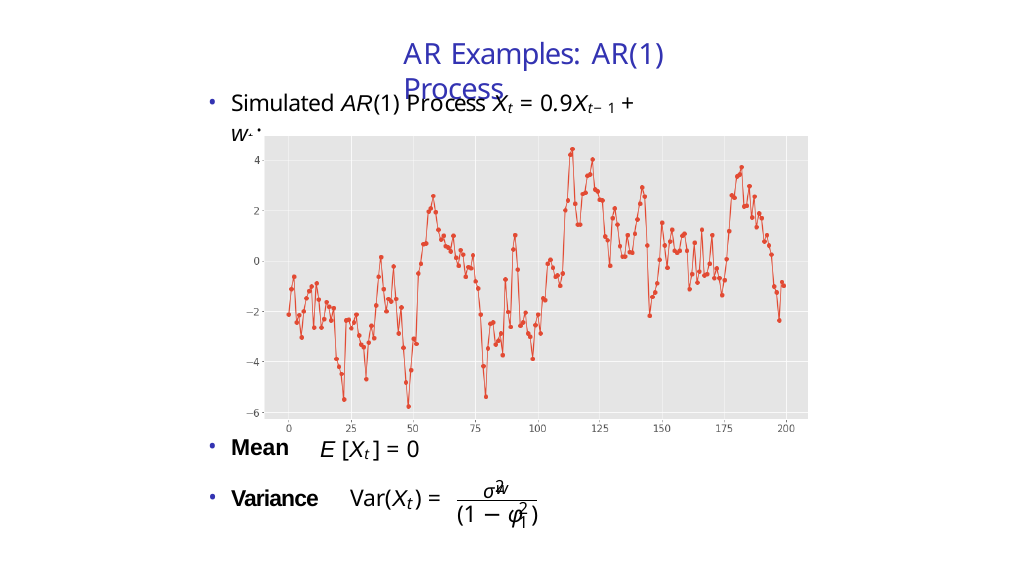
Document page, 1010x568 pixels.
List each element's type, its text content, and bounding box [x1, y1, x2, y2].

text_box Variance [206, 481, 323, 511]
text_box Mean [206, 430, 292, 460]
text_box σ2 [476, 455, 513, 497]
text_box Simulated AR(1) Process Xt = 0.9Xt−1 + wt : [204, 84, 673, 147]
text_box Var(X ) = [348, 481, 451, 511]
text_box (1 − φ ) [454, 497, 540, 527]
text_box 1 [516, 527, 530, 533]
text_box w [494, 475, 511, 497]
picture [245, 136, 808, 432]
text_box E [Xt ] = 0 [313, 440, 422, 463]
title AR Examples: AR(1) Process [401, 32, 767, 131]
